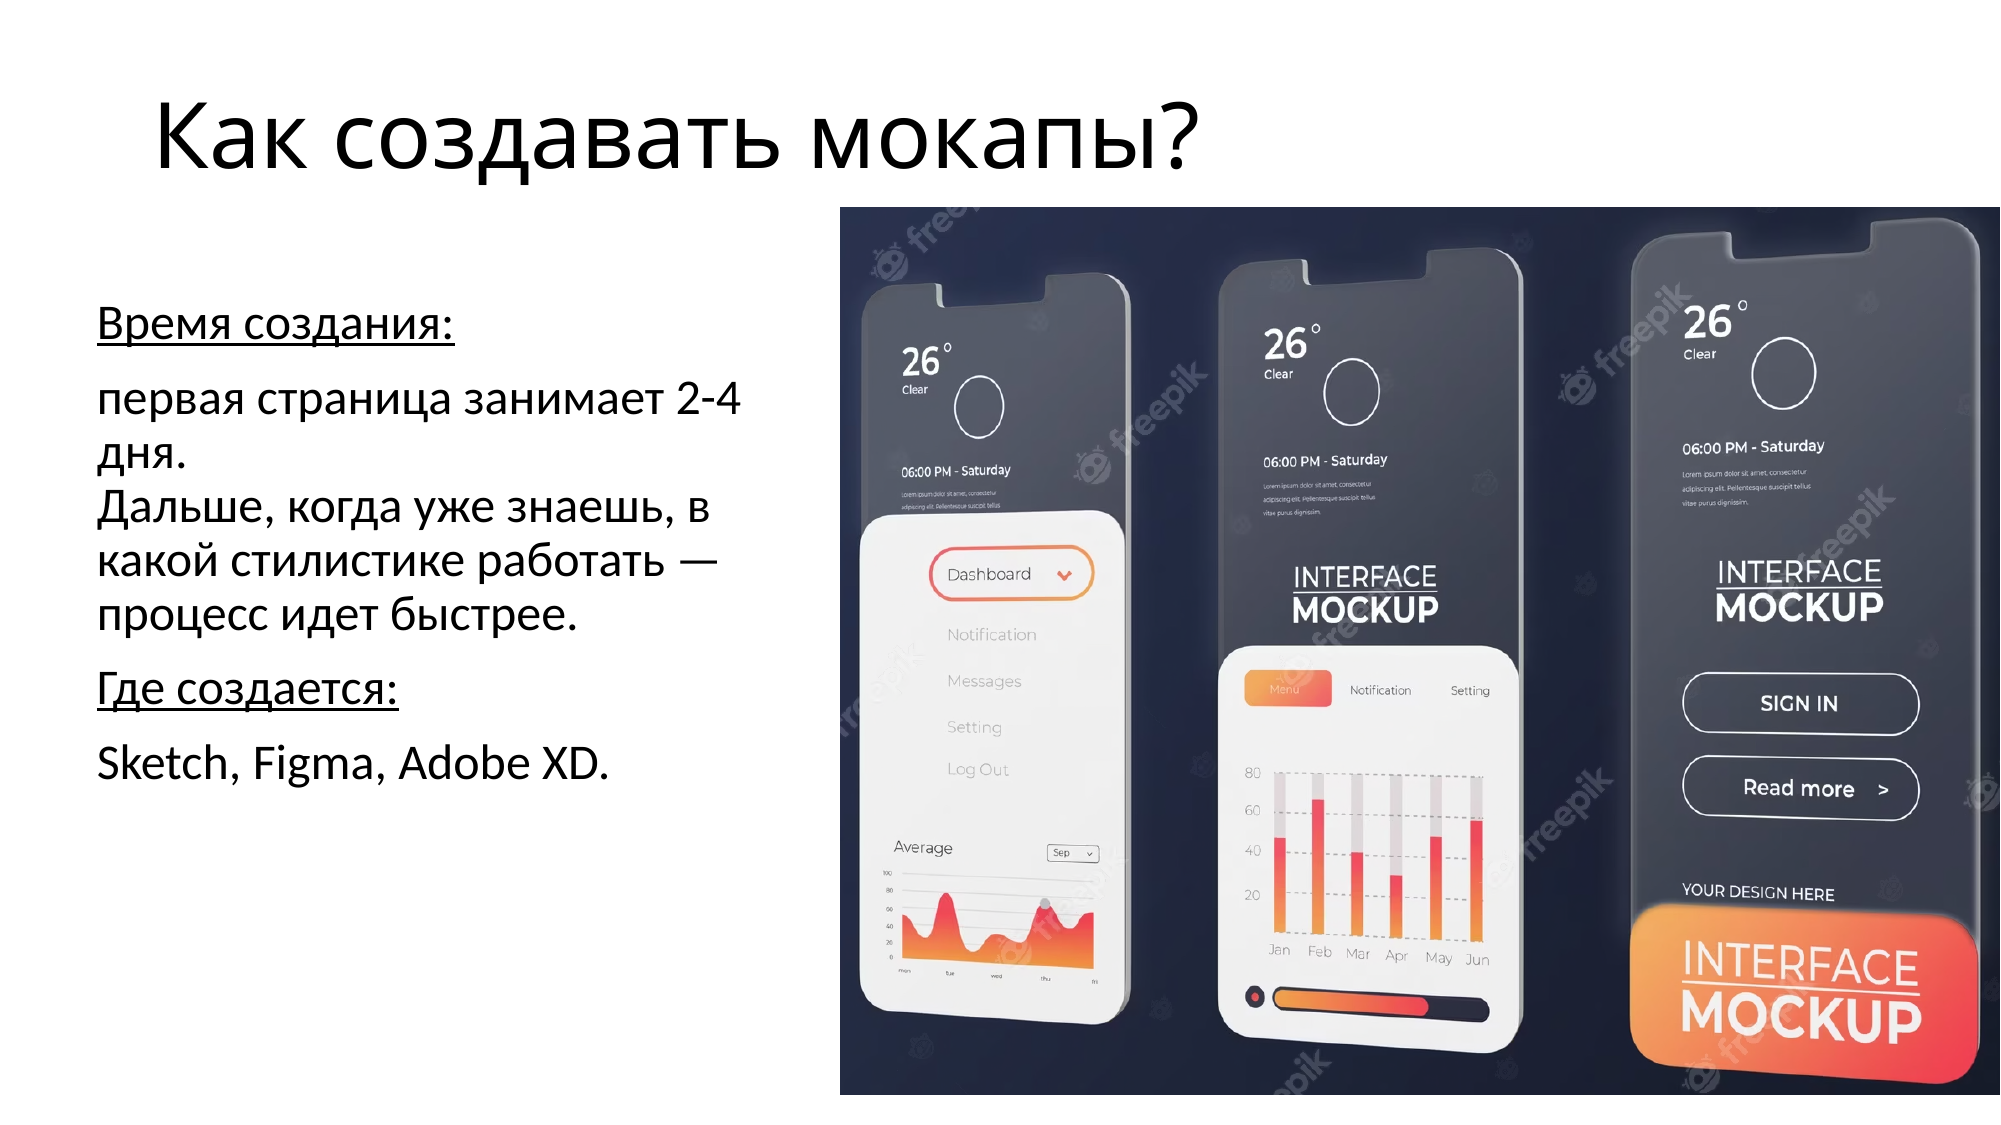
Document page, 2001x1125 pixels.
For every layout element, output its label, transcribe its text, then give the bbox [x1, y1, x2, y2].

title Как создавать мокапы? [137, 59, 1863, 218]
list Время создания: первая страница занимает 2-4 дня. Дальше, когда уже знаешь, в какой стилистике работать — процесс идет быстрее. Где создается: Sketch, Figma, Adobe XD. [81, 288, 774, 1003]
picture [840, 207, 2000, 1095]
